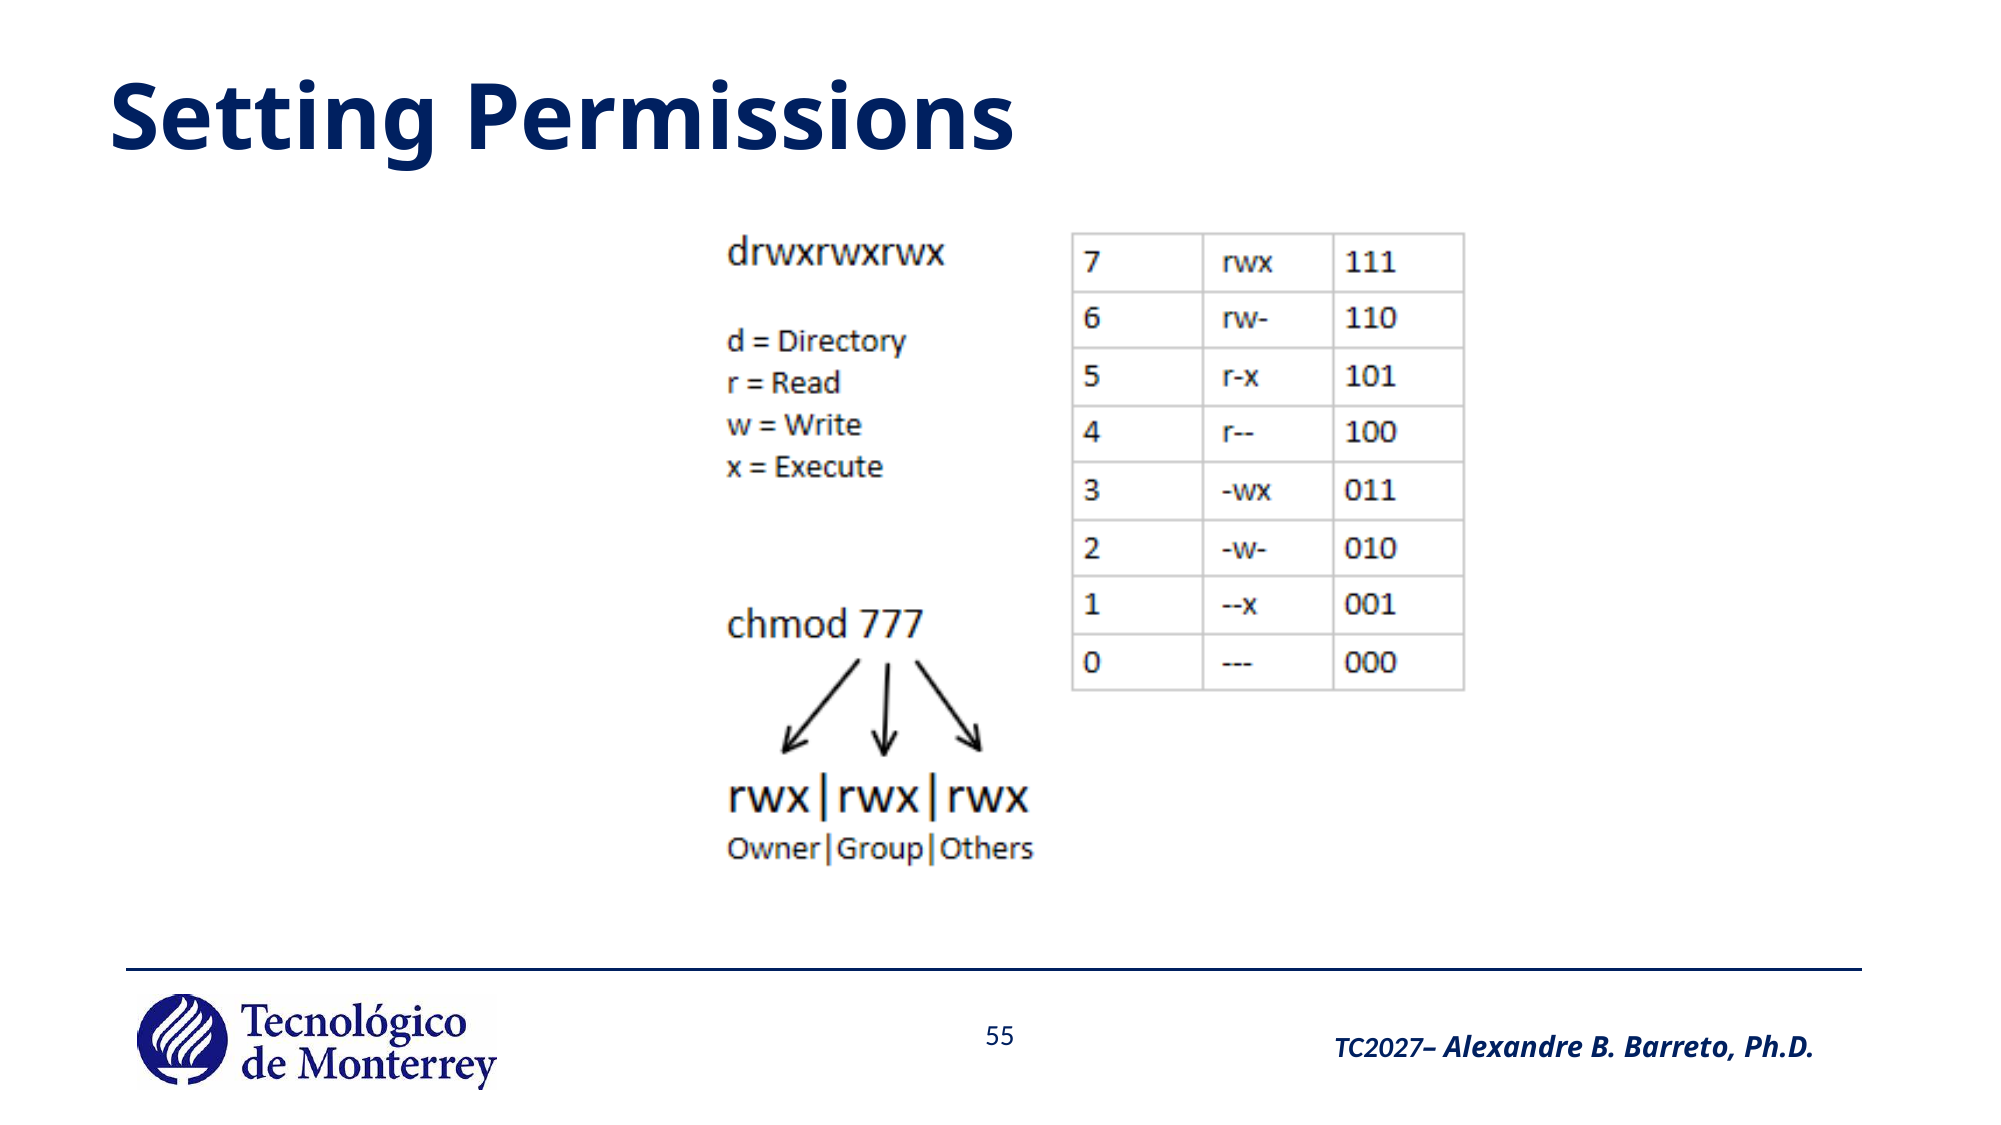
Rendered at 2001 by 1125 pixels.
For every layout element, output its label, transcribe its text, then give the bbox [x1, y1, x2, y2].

picture [137, 994, 497, 1090]
title Setting Permissions [94, 37, 1820, 204]
picture [697, 203, 1503, 913]
